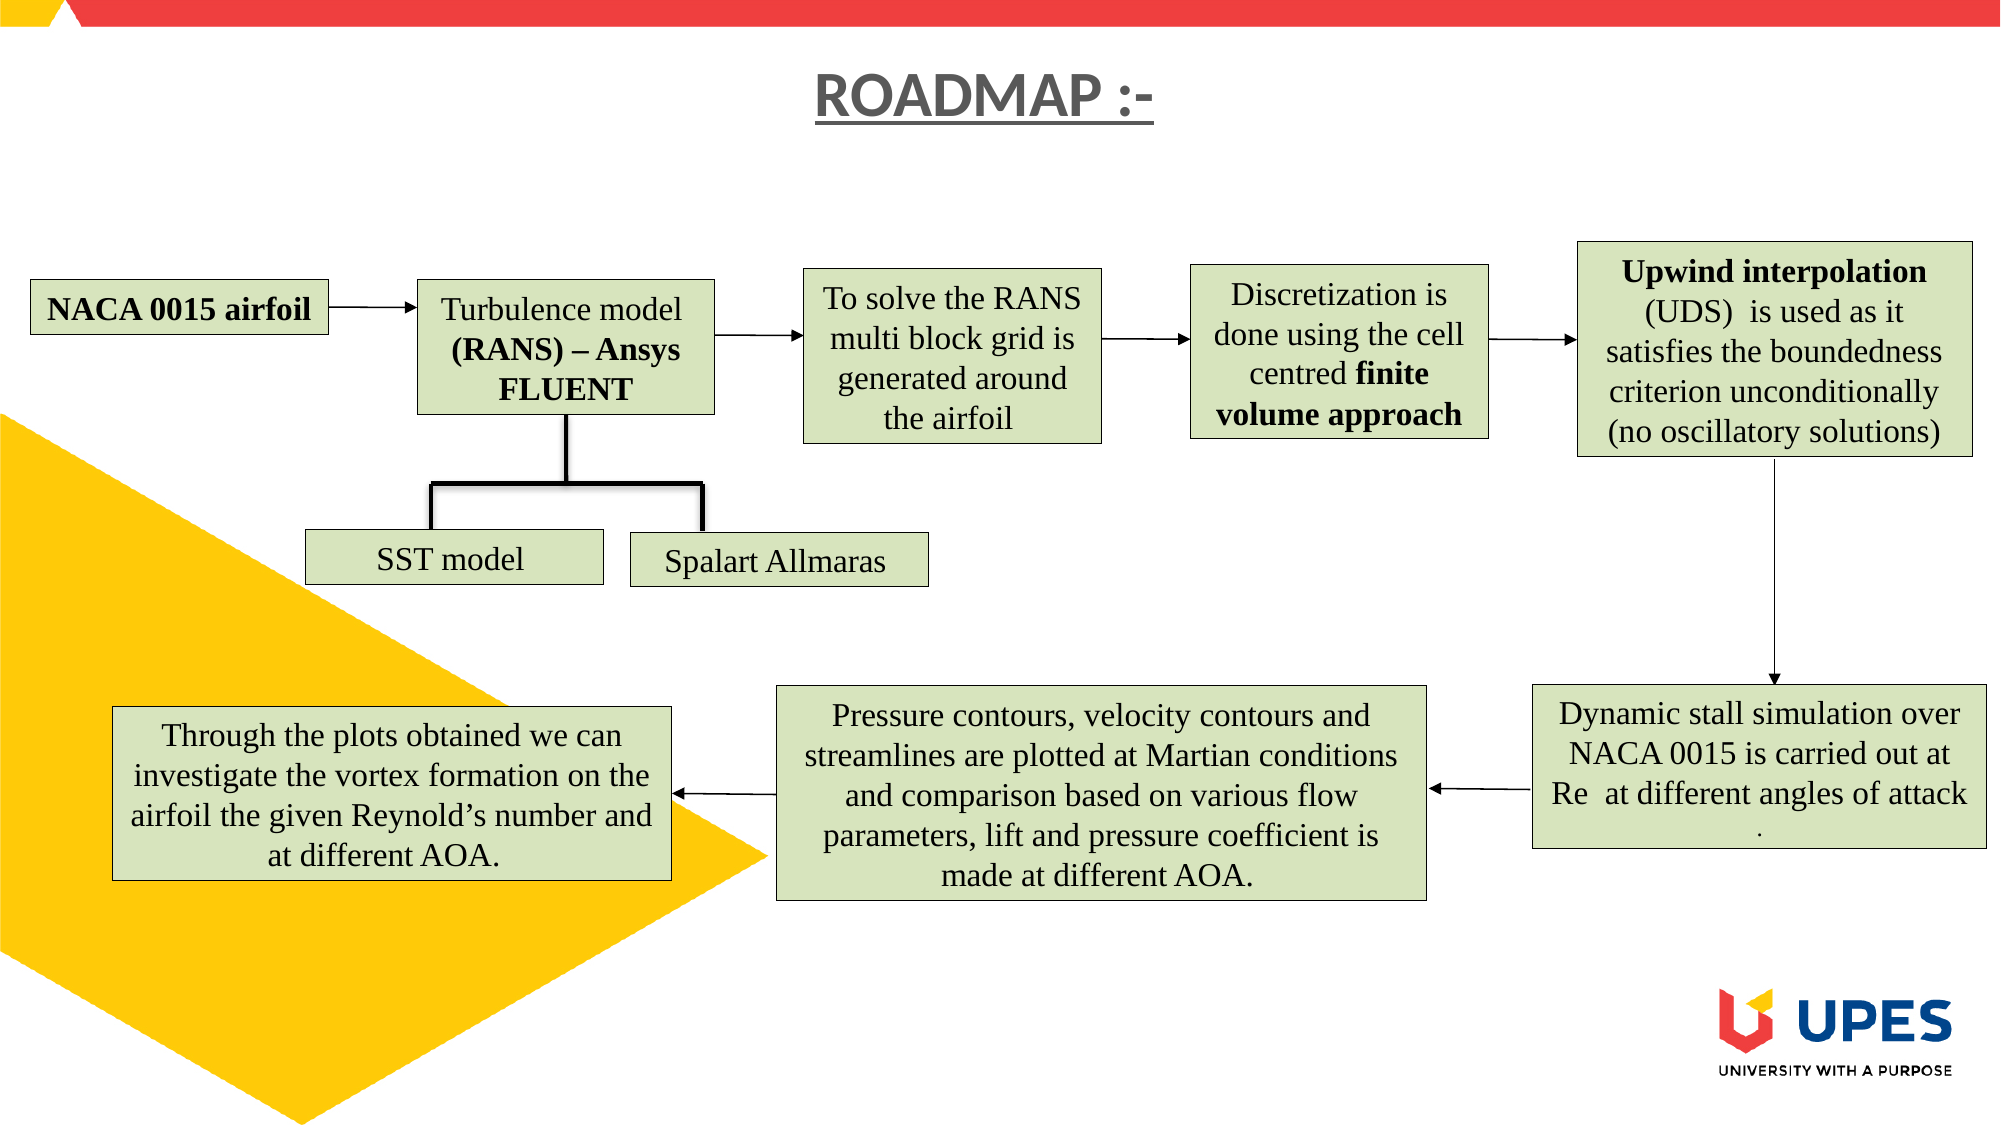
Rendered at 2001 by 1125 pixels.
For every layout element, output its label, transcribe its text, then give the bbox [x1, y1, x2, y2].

text_box Spalart Allmaras [630, 532, 929, 587]
title ROADMAP :- [0, 44, 1985, 137]
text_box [430, 415, 703, 531]
picture [0, 0, 2001, 1125]
text_box Pressure contours, velocity contours and streamlines are plotted at Martian conditions and comparison based on various flow parameters, lift and pressure coefficient is made at different AOA. [776, 685, 1427, 901]
text_box Through the plots obtained we can investigate the vortex formation on the airfoil the given Reynold’s number and at different AOA. [112, 706, 672, 881]
text_box NACA 0015 airfoil [30, 279, 329, 335]
text_box To solve the RANS multi block grid is generated around the airfoil [803, 268, 1102, 444]
text_box Discretization is done using the cell centred finite volume approach [1190, 264, 1489, 439]
text_box Upwind interpolation (UDS) is used as it satisfies the boundedness criterion unconditionally (no oscillatory solutions) [1577, 241, 1973, 457]
text_box Turbulence model (RANS) – Ansys FLUENT [417, 279, 715, 415]
